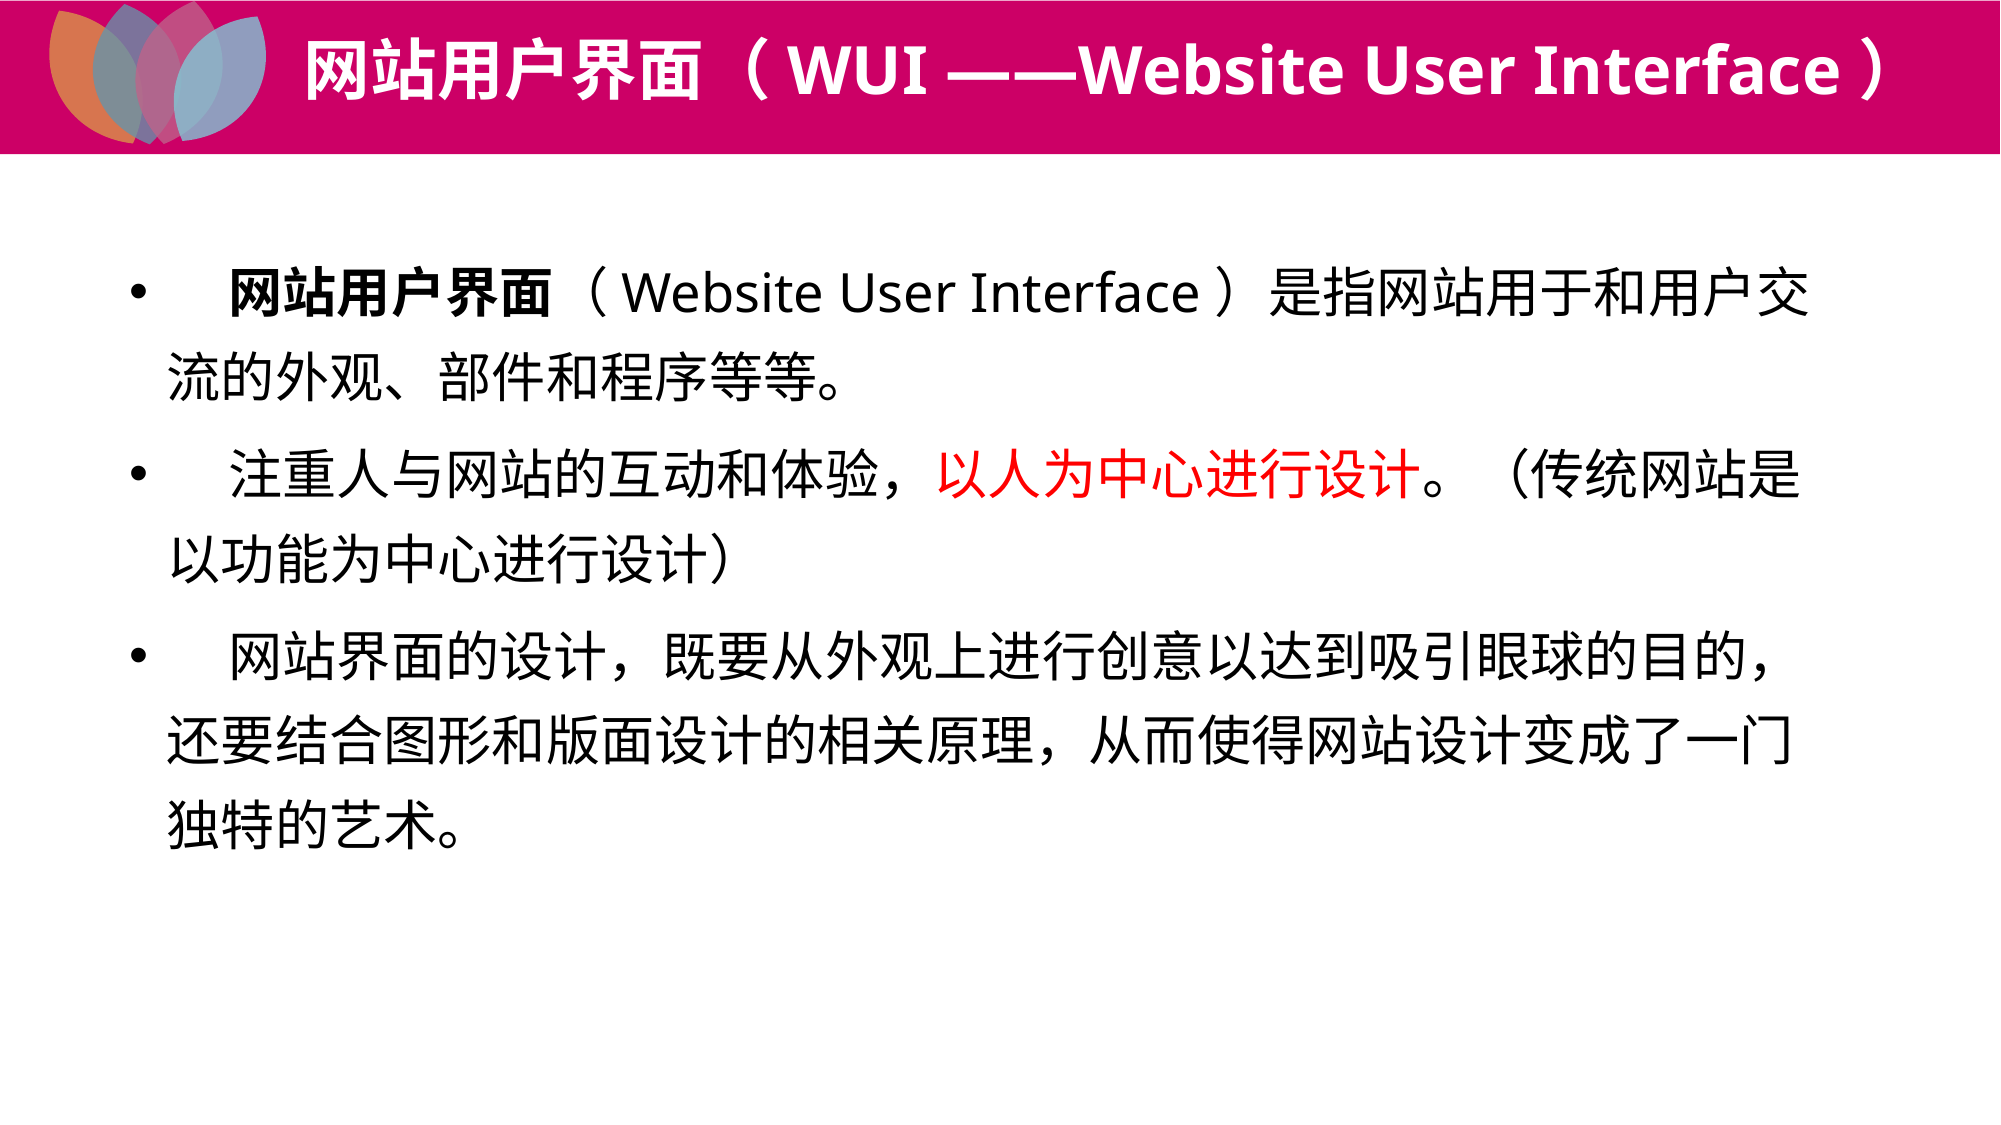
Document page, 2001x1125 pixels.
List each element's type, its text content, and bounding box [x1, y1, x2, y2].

list 网站用户界面（Website User Interface）是指网站用于和用户交流的外观、部件和程序等等。 注重人与网站的互动和体验，以人为中心进行设计。（传统网站是以功能为中心进行设计） 网站界面的设计，既要从外观上进行创意以达到吸引眼球的目的，还要结合图形和版面设计的相关原理，从而使得网站设计变成了一门独特的艺术。 [114, 231, 1840, 946]
text_box 网站用户界面（WUI ——Website User Interface） [289, 20, 1969, 116]
